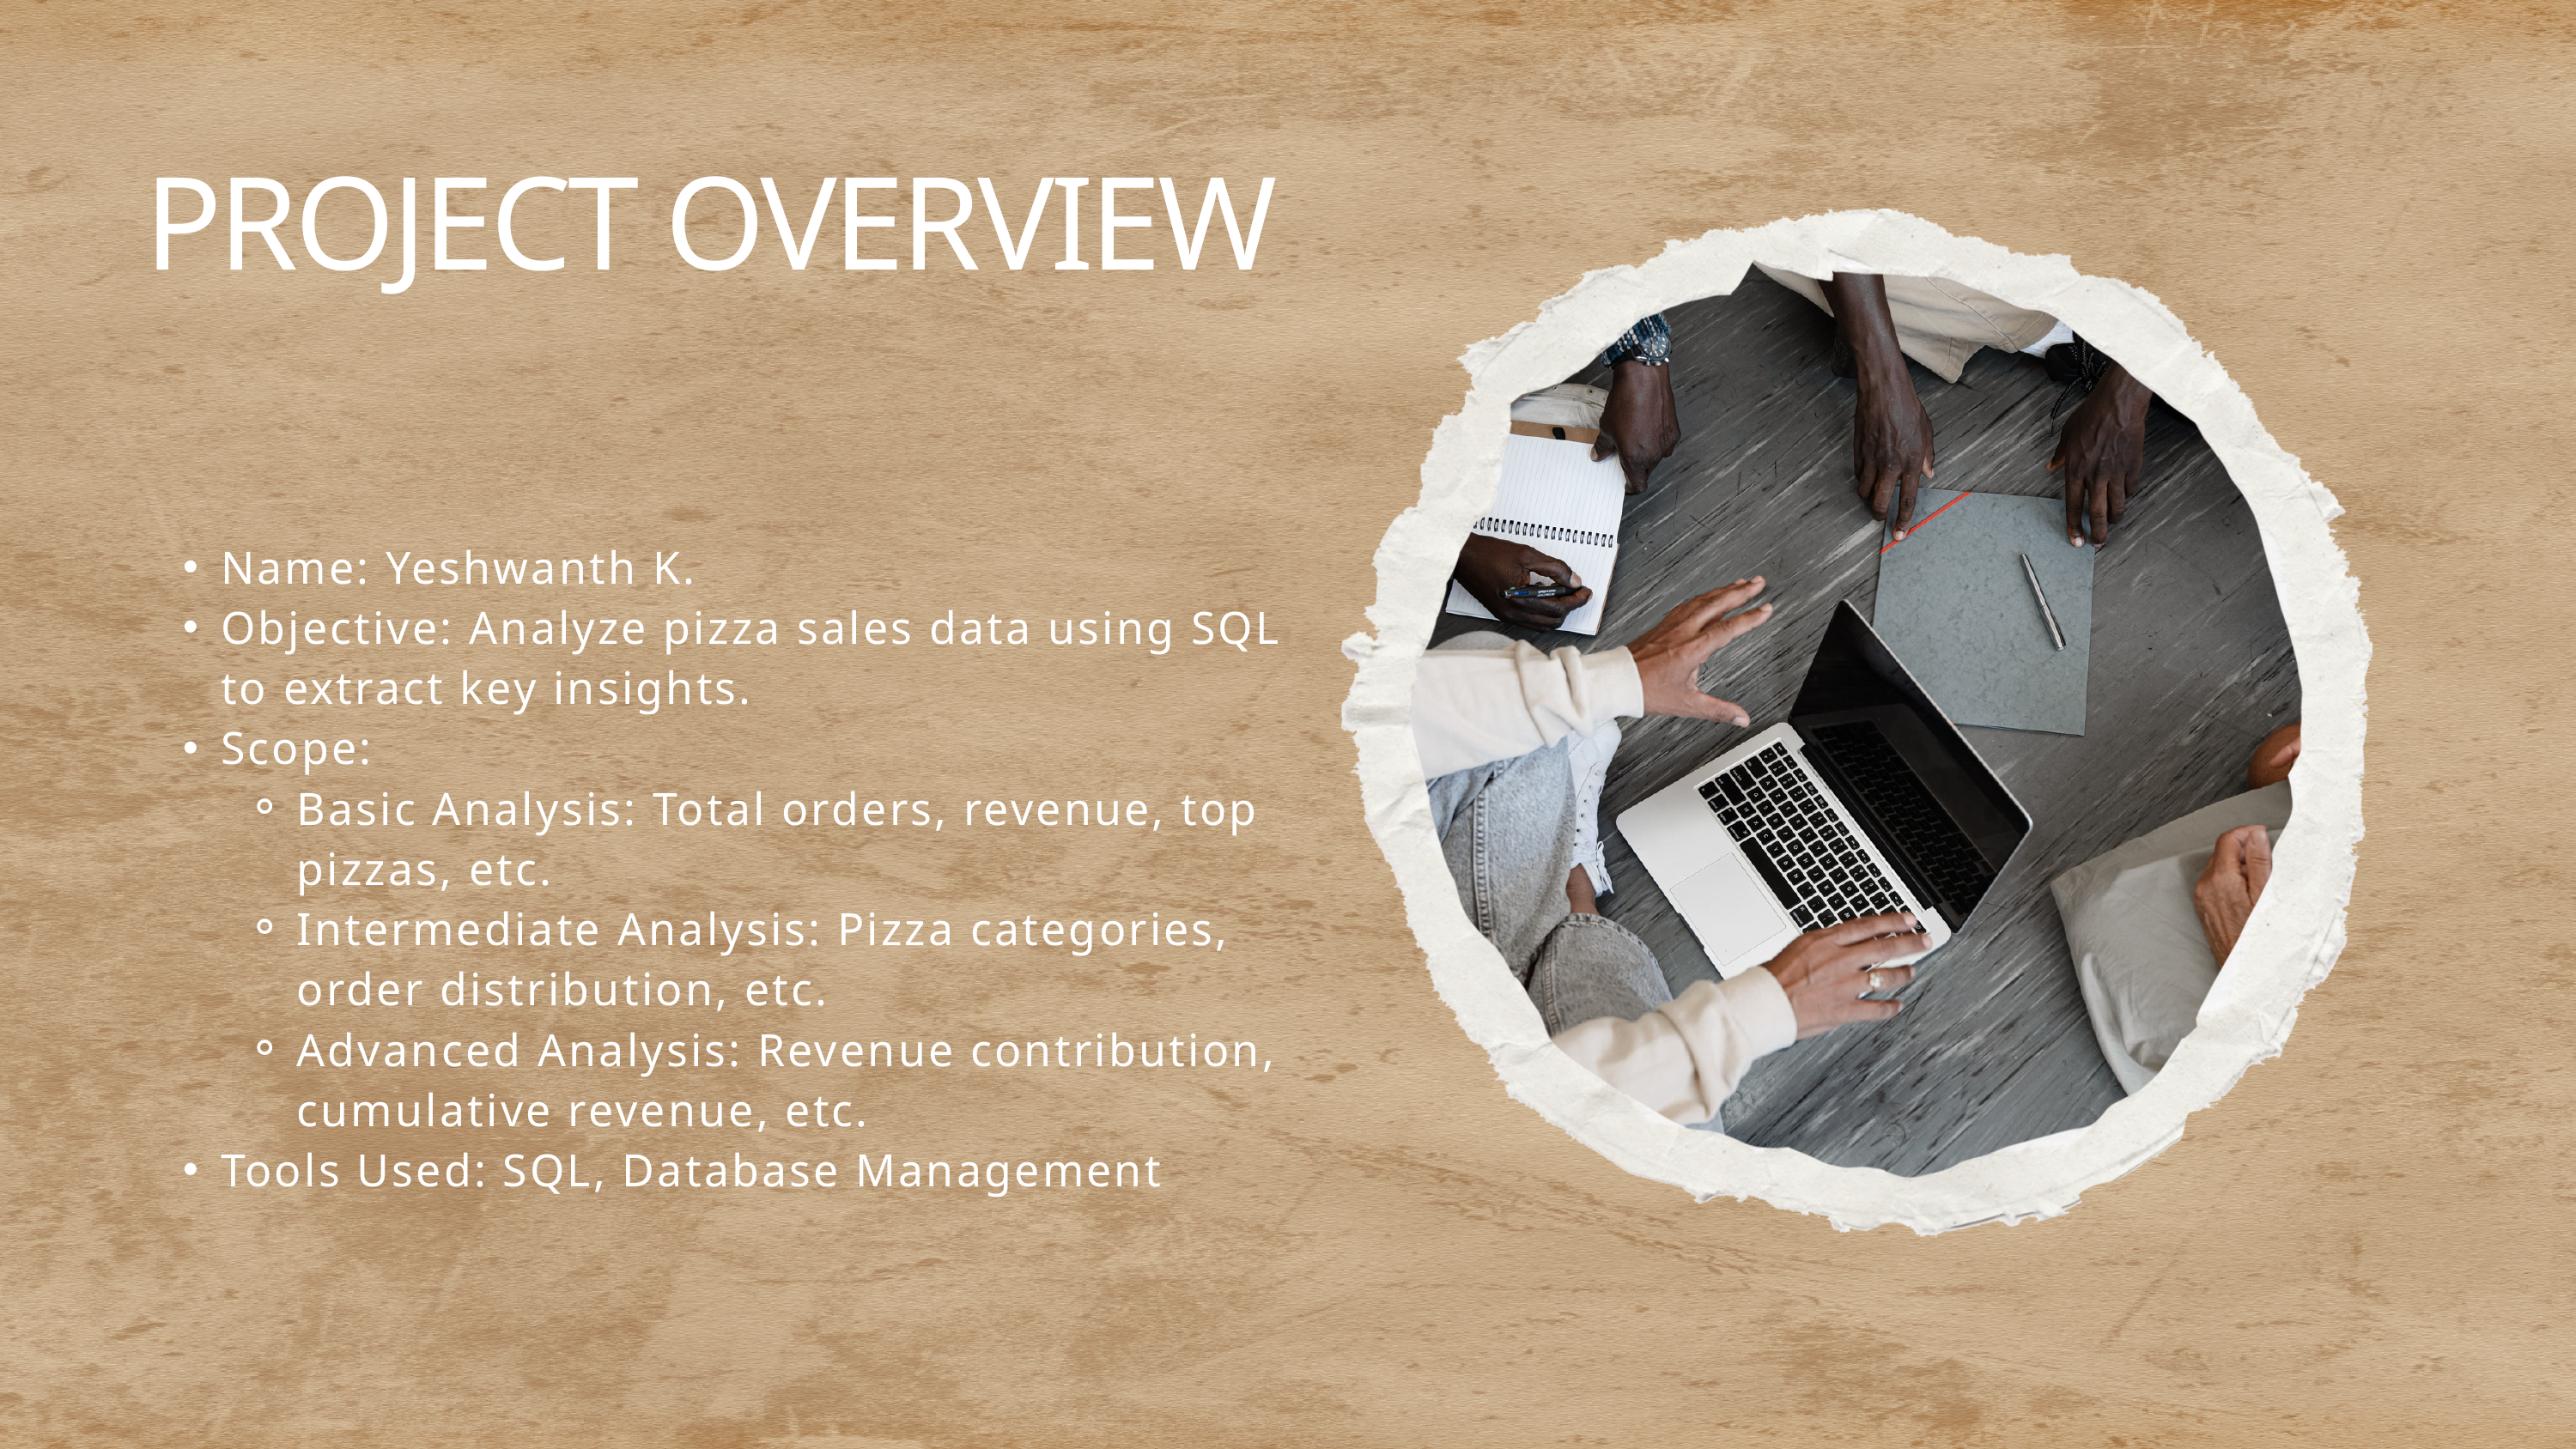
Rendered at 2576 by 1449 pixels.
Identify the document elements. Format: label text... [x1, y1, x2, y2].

text_box [0, 0, 2576, 1449]
text_box Name: Yeshwanth K. Objective: Analyze pizza sales data using SQL to extract key insights. Scope: Basic Analysis: Total orders, revenue, top pizzas, etc. Intermediate Analysis: Pizza categories, order distribution, etc. Advanced Analysis: Revenue contribution, cumulative revenue, etc. Tools Used: SQL, Database Management [144, 532, 1342, 1256]
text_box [1341, 209, 2373, 1240]
text_box PROJECT OVERVIEW [144, 155, 1342, 296]
